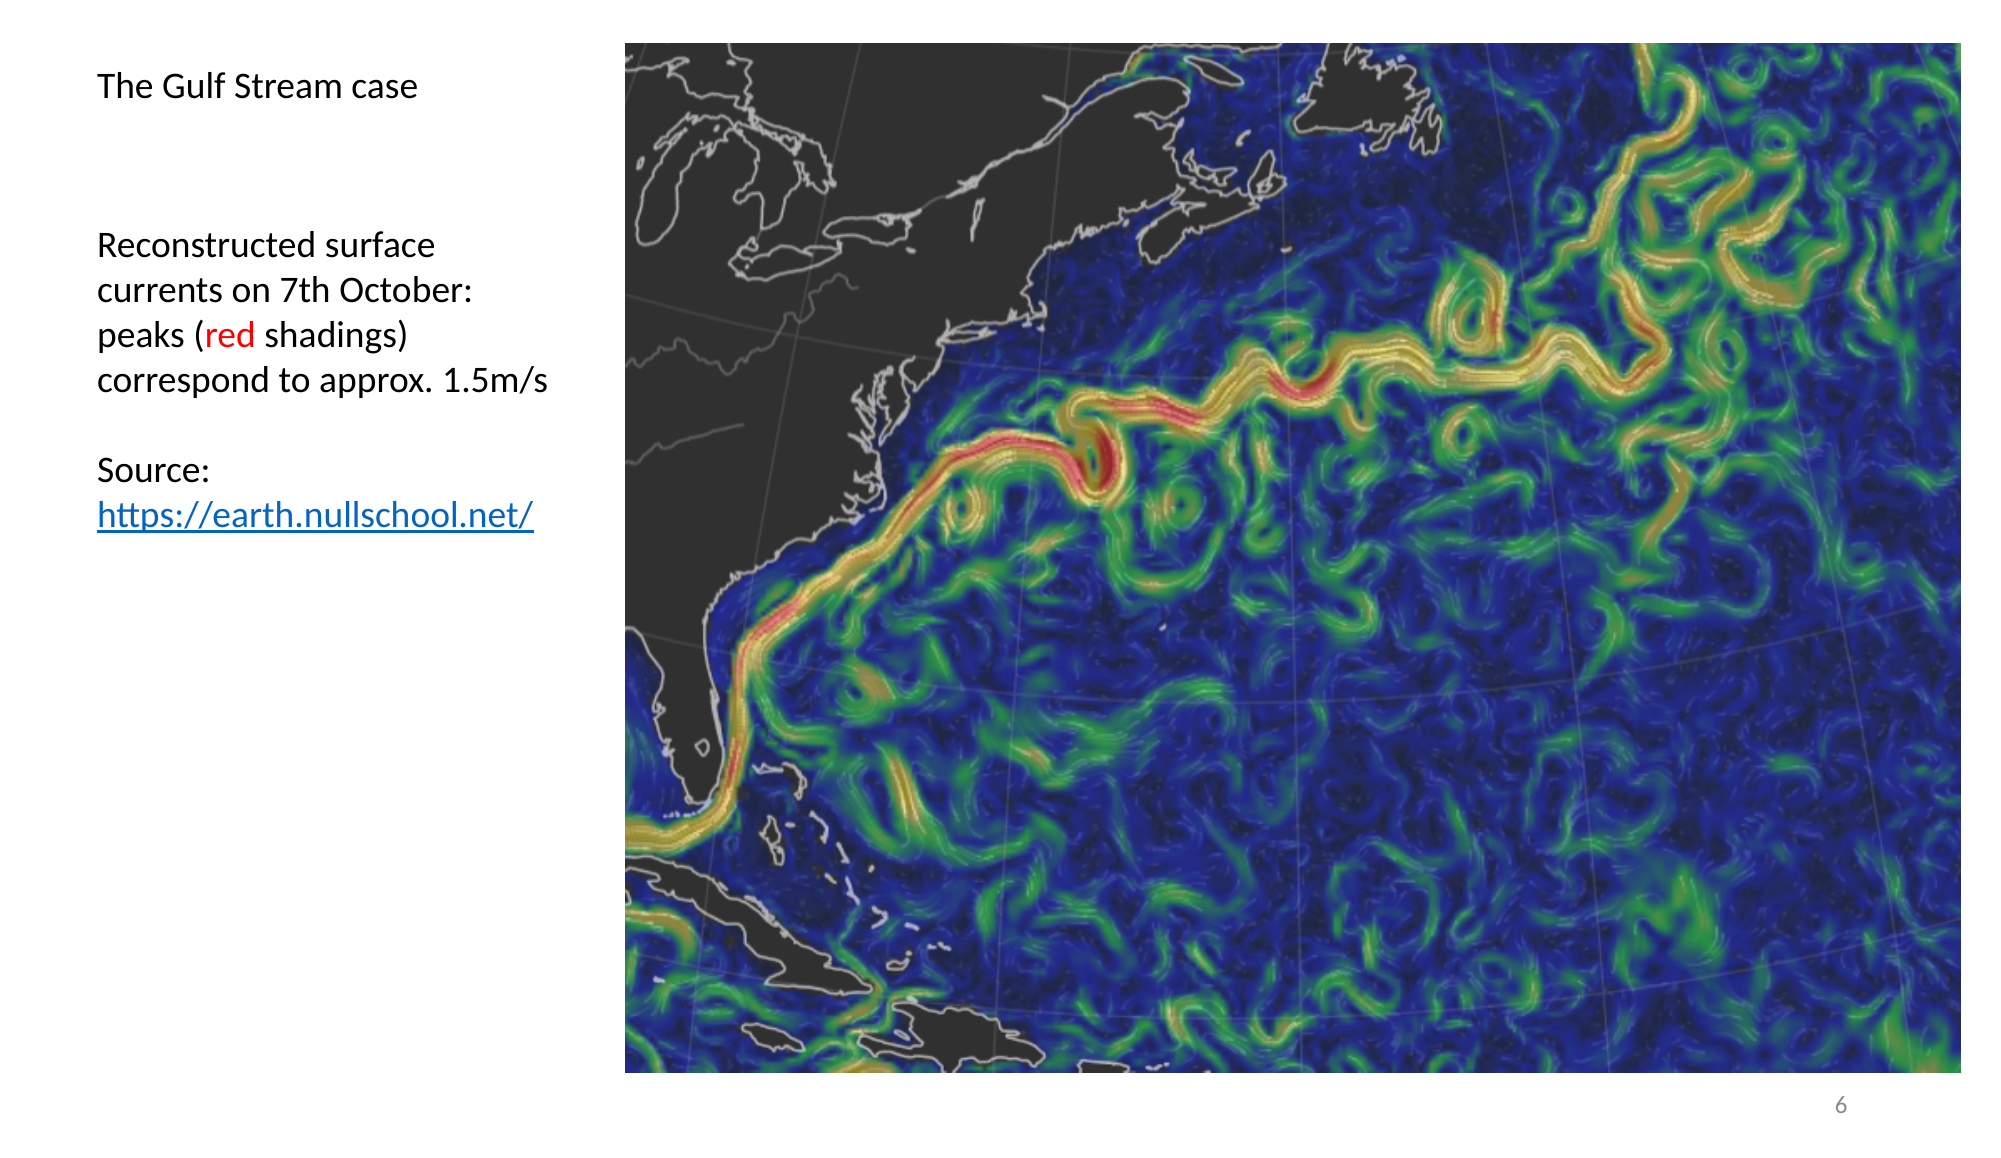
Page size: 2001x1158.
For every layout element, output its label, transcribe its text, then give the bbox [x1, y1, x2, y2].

picture [625, 43, 1961, 1073]
slide_number 6 [1412, 1073, 1863, 1135]
text_box Reconstructed surface currents on 7th October: peaks (red shadings) correspond to approx. 1.5m/s Source: https://earth.nullschool.net/ [82, 212, 571, 543]
text_box The Gulf Stream case [82, 53, 625, 113]
